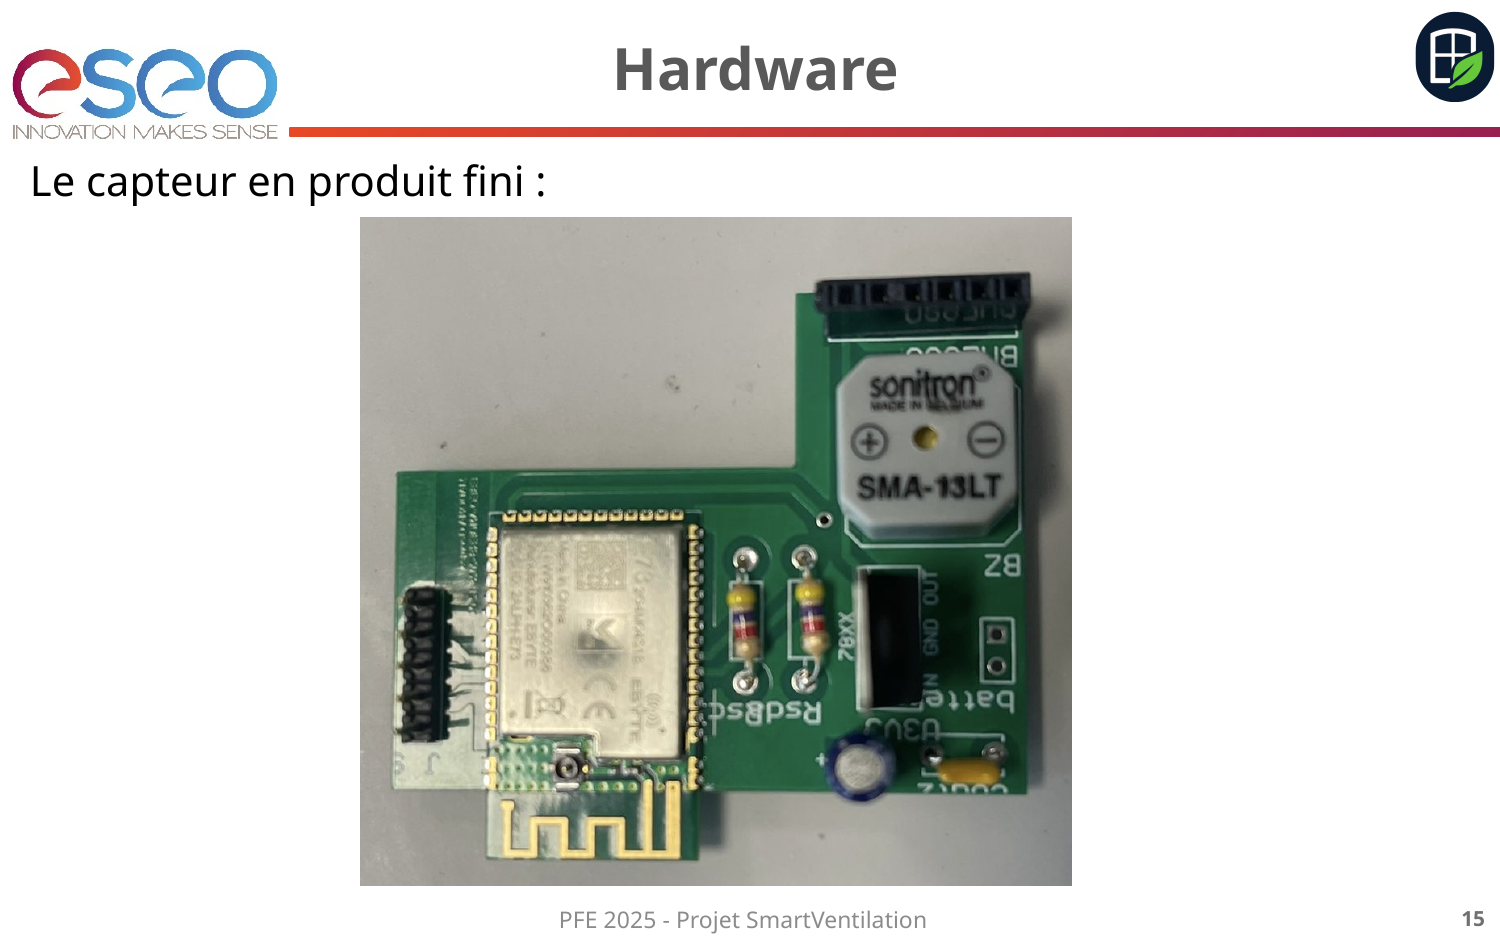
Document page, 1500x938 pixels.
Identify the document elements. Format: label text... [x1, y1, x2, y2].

footer PFE 2025 - Projet SmartVentilation [490, 901, 997, 937]
text_box Le capteur en produit fini : [14, 147, 941, 213]
picture [1414, 11, 1495, 103]
picture [11, 46, 278, 150]
picture [359, 216, 1072, 886]
slide_number 15 [1316, 901, 1500, 938]
title Hardware [289, 7, 1223, 127]
